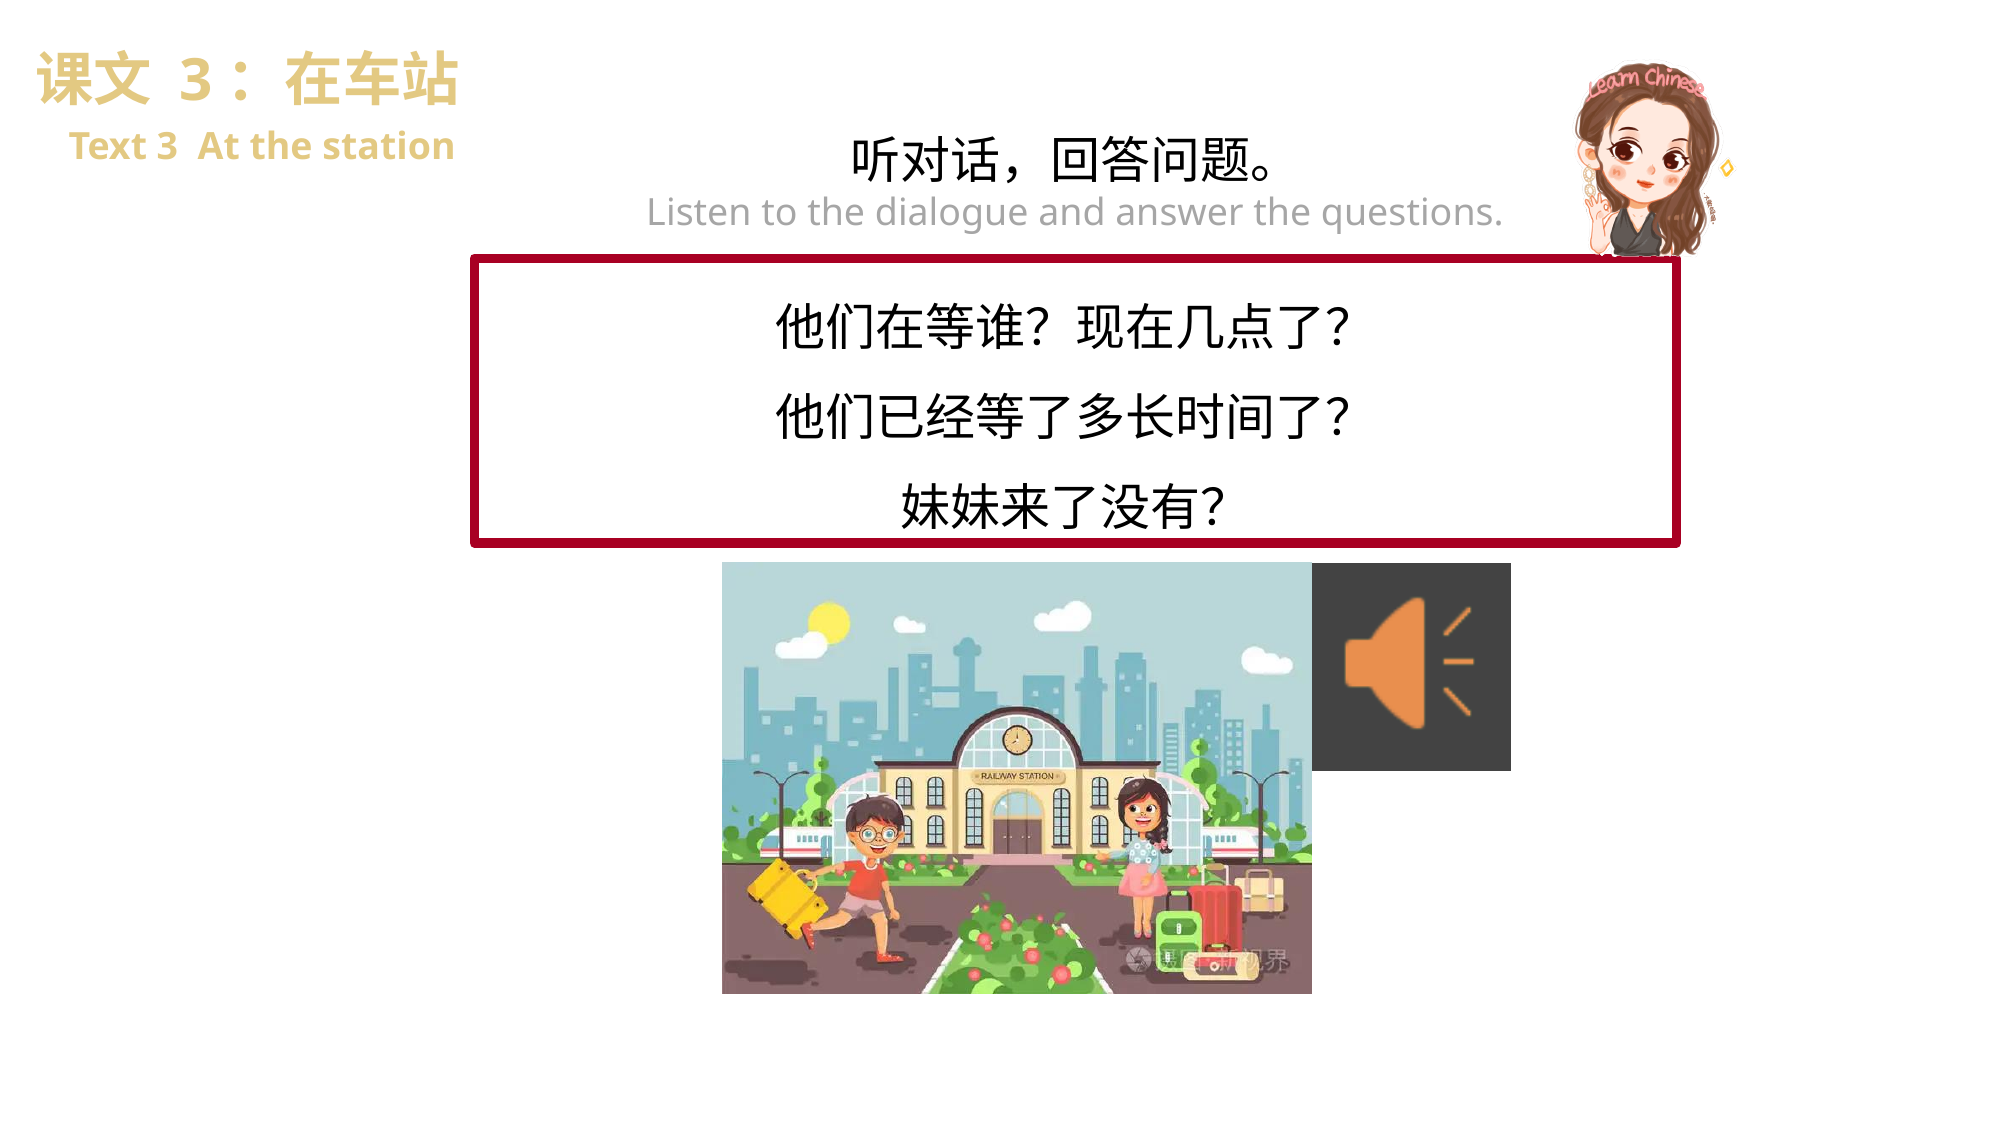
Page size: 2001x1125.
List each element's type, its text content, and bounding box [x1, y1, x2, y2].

picture [722, 562, 1513, 994]
text_box Text 3 At the station [53, 115, 472, 175]
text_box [474, 32, 1780, 546]
text_box 课文 3：在车站 [20, 35, 474, 120]
